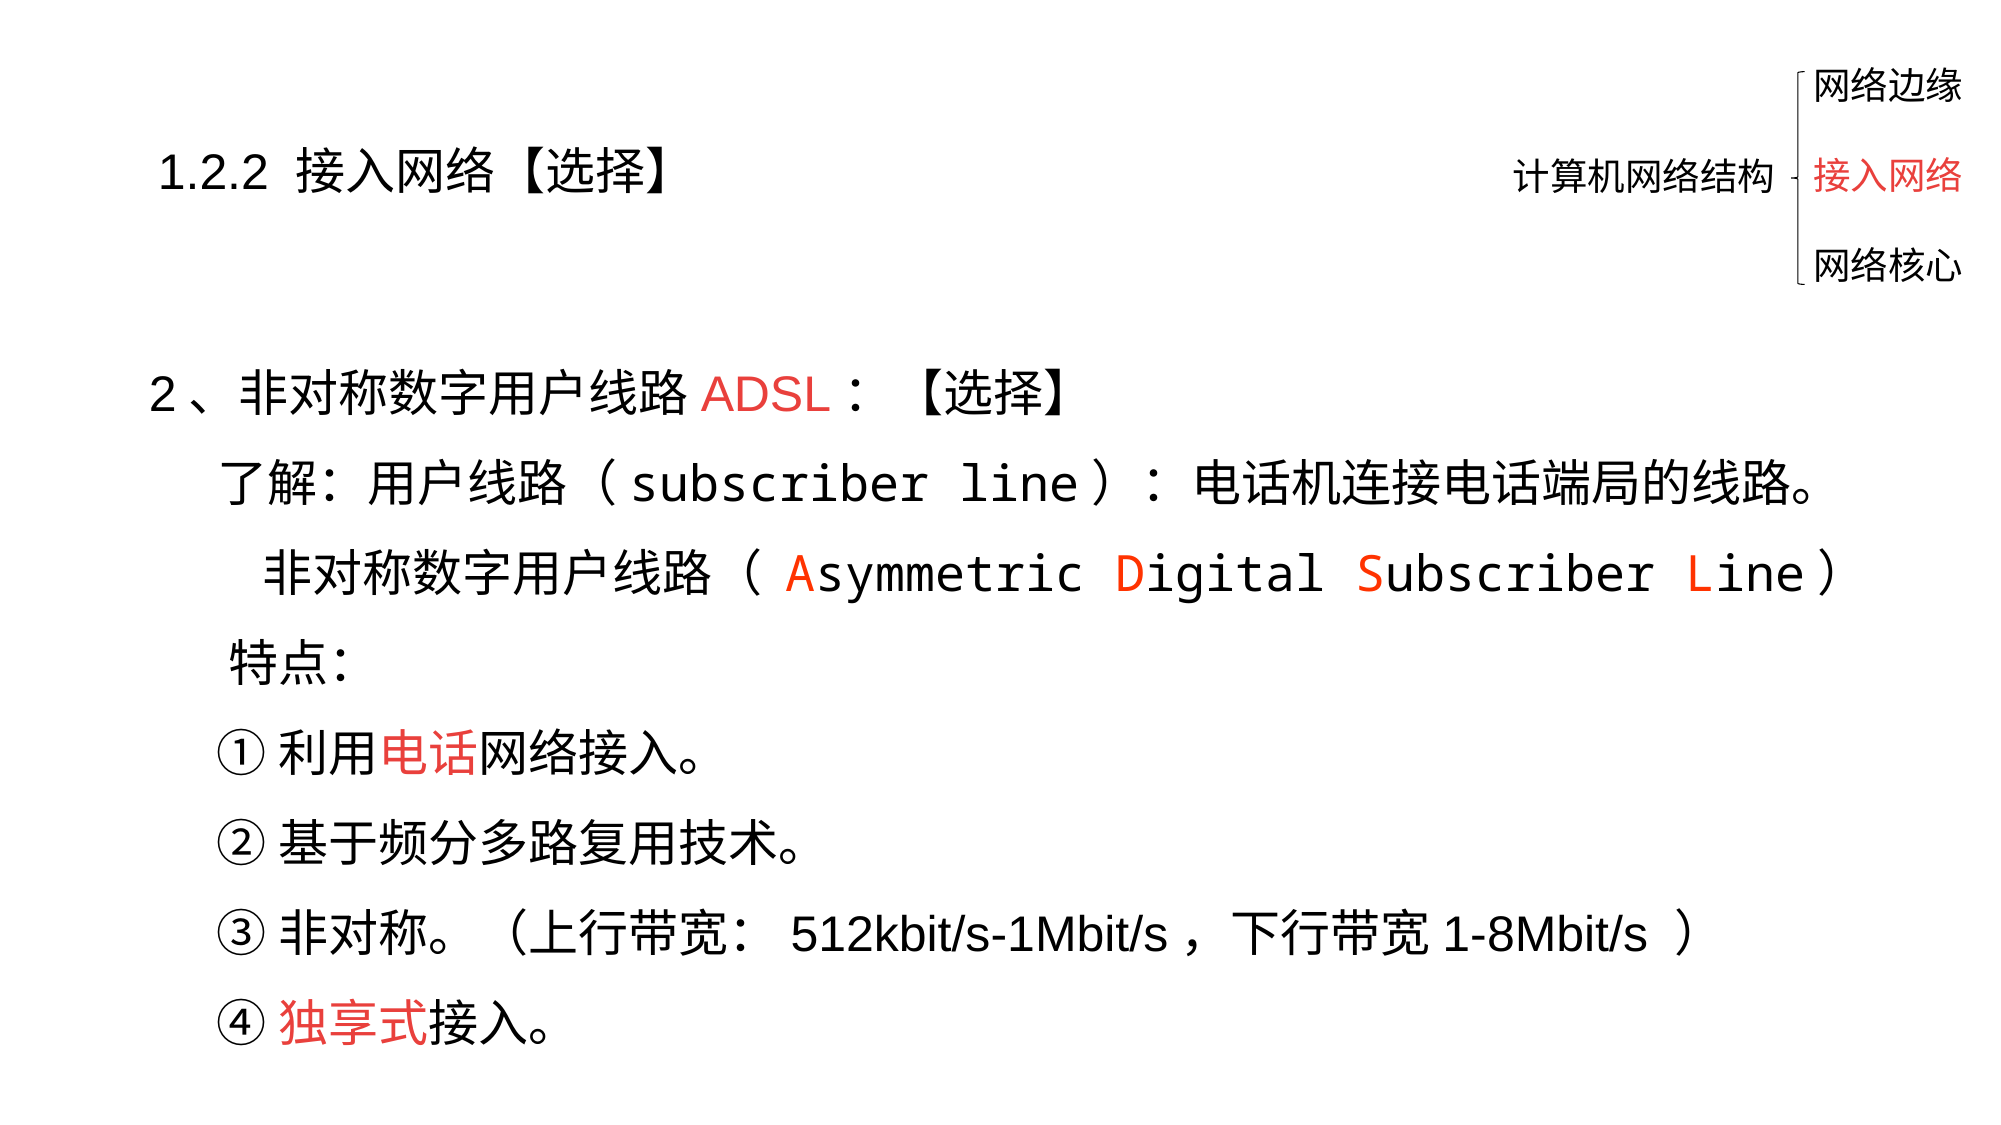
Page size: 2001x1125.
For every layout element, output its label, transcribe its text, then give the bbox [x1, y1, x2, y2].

text_box 计算机网络结构 [1497, 145, 1797, 206]
text_box 2、非对称数字用户线路ADSL：【选择】 了解：用户线路（subscriber line）：电话机连接电话端局的线路。 非对称数字用户线路（ Asymmetric Digital Subscriber Line） 特点： ①利用电话网络接入。 ②基于频分多路复用技术。 ③非对称。（上行带宽：512kbit/s-1Mbit/s，下行带宽1-8Mbit/s ） ④独享式接入。 [134, 323, 2000, 1059]
text_box 1.2.2 接入网络【选择】 [143, 102, 739, 208]
text_box 网络边缘 接入网络 网络核心 [1798, 54, 2000, 294]
